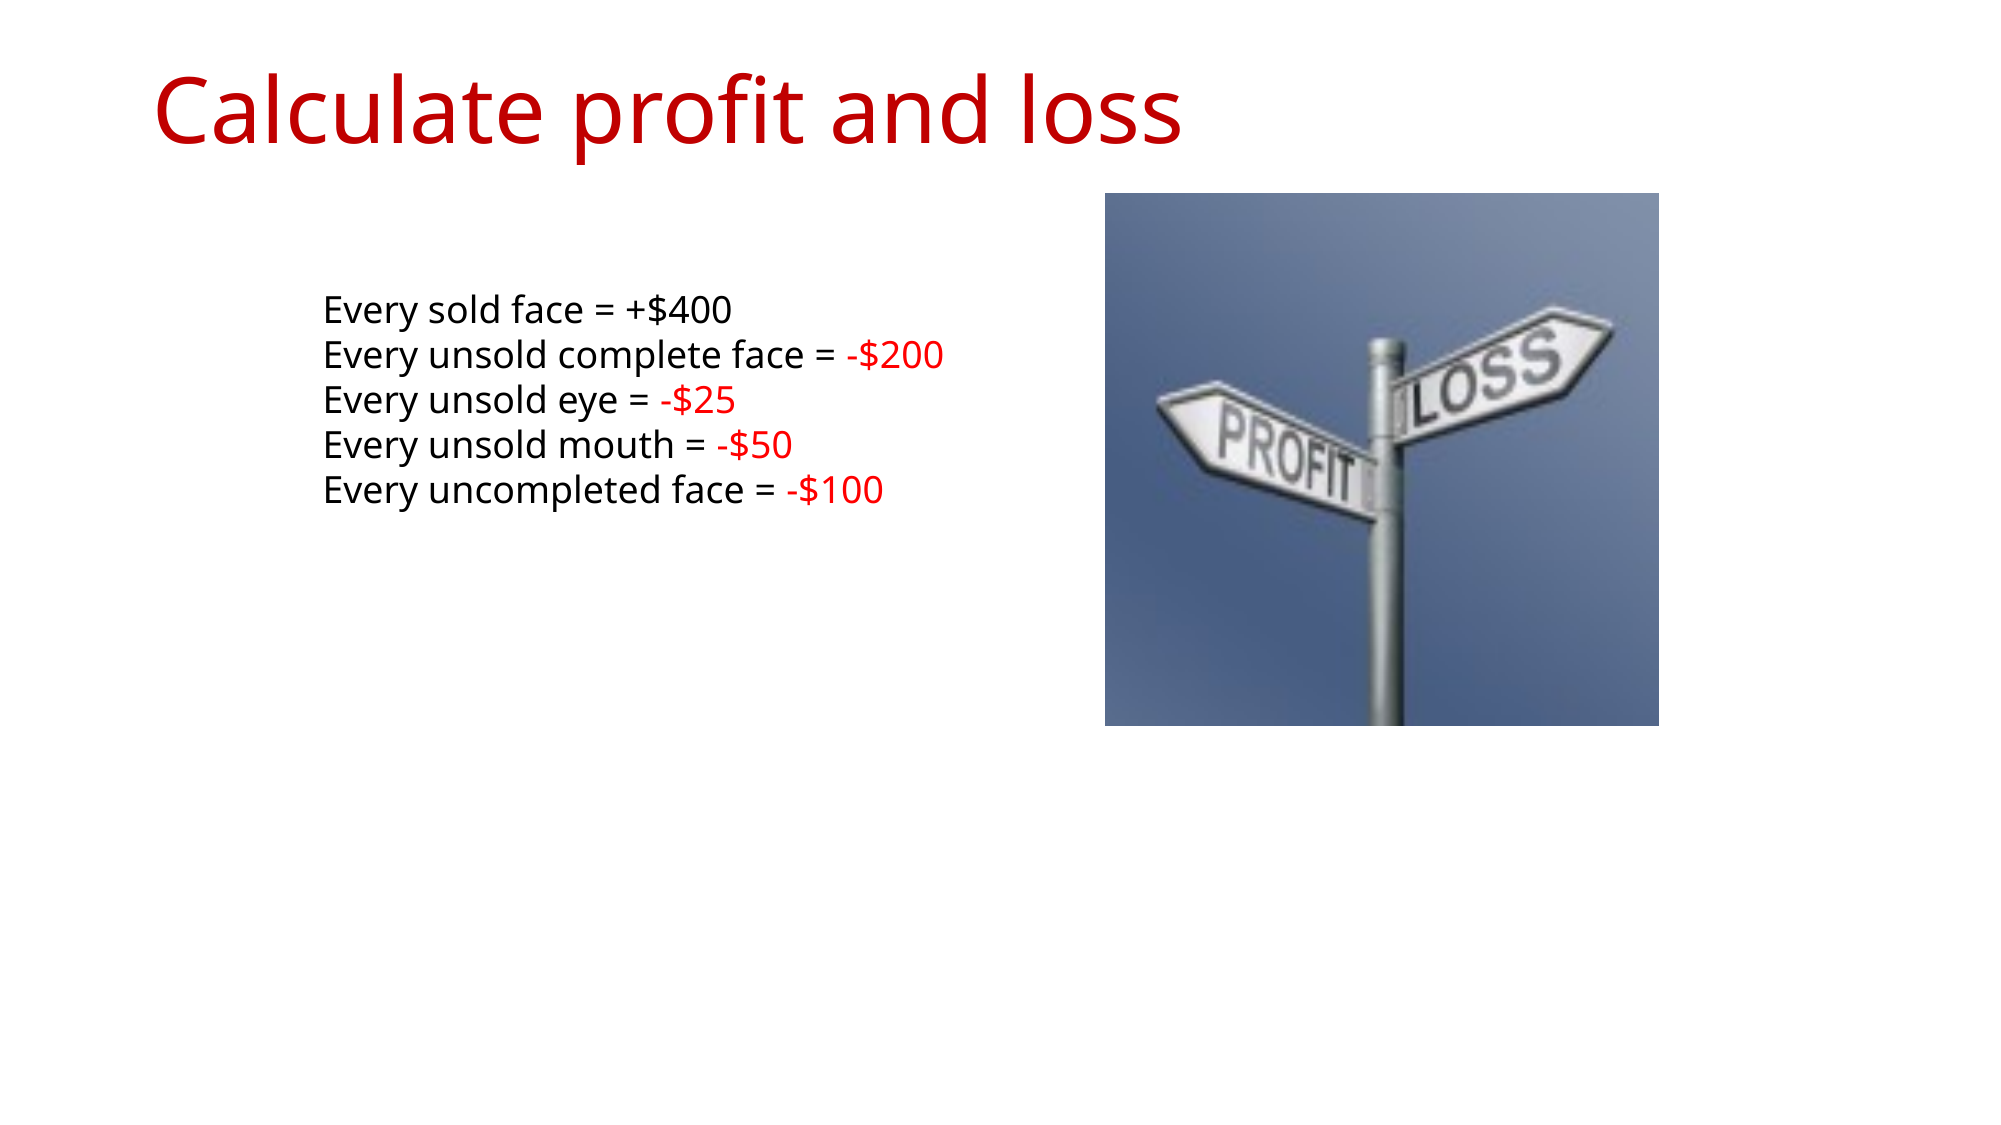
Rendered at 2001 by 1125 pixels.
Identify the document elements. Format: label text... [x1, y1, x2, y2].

text_box Every sold face = +$400 Every unsold complete face = -$200 Every unsold eye = -$25 Every unsold mouth = -$50 Every uncompleted face = -$100 [309, 279, 958, 518]
picture [1105, 193, 1659, 726]
title Calculate profit and loss [137, 59, 1863, 278]
